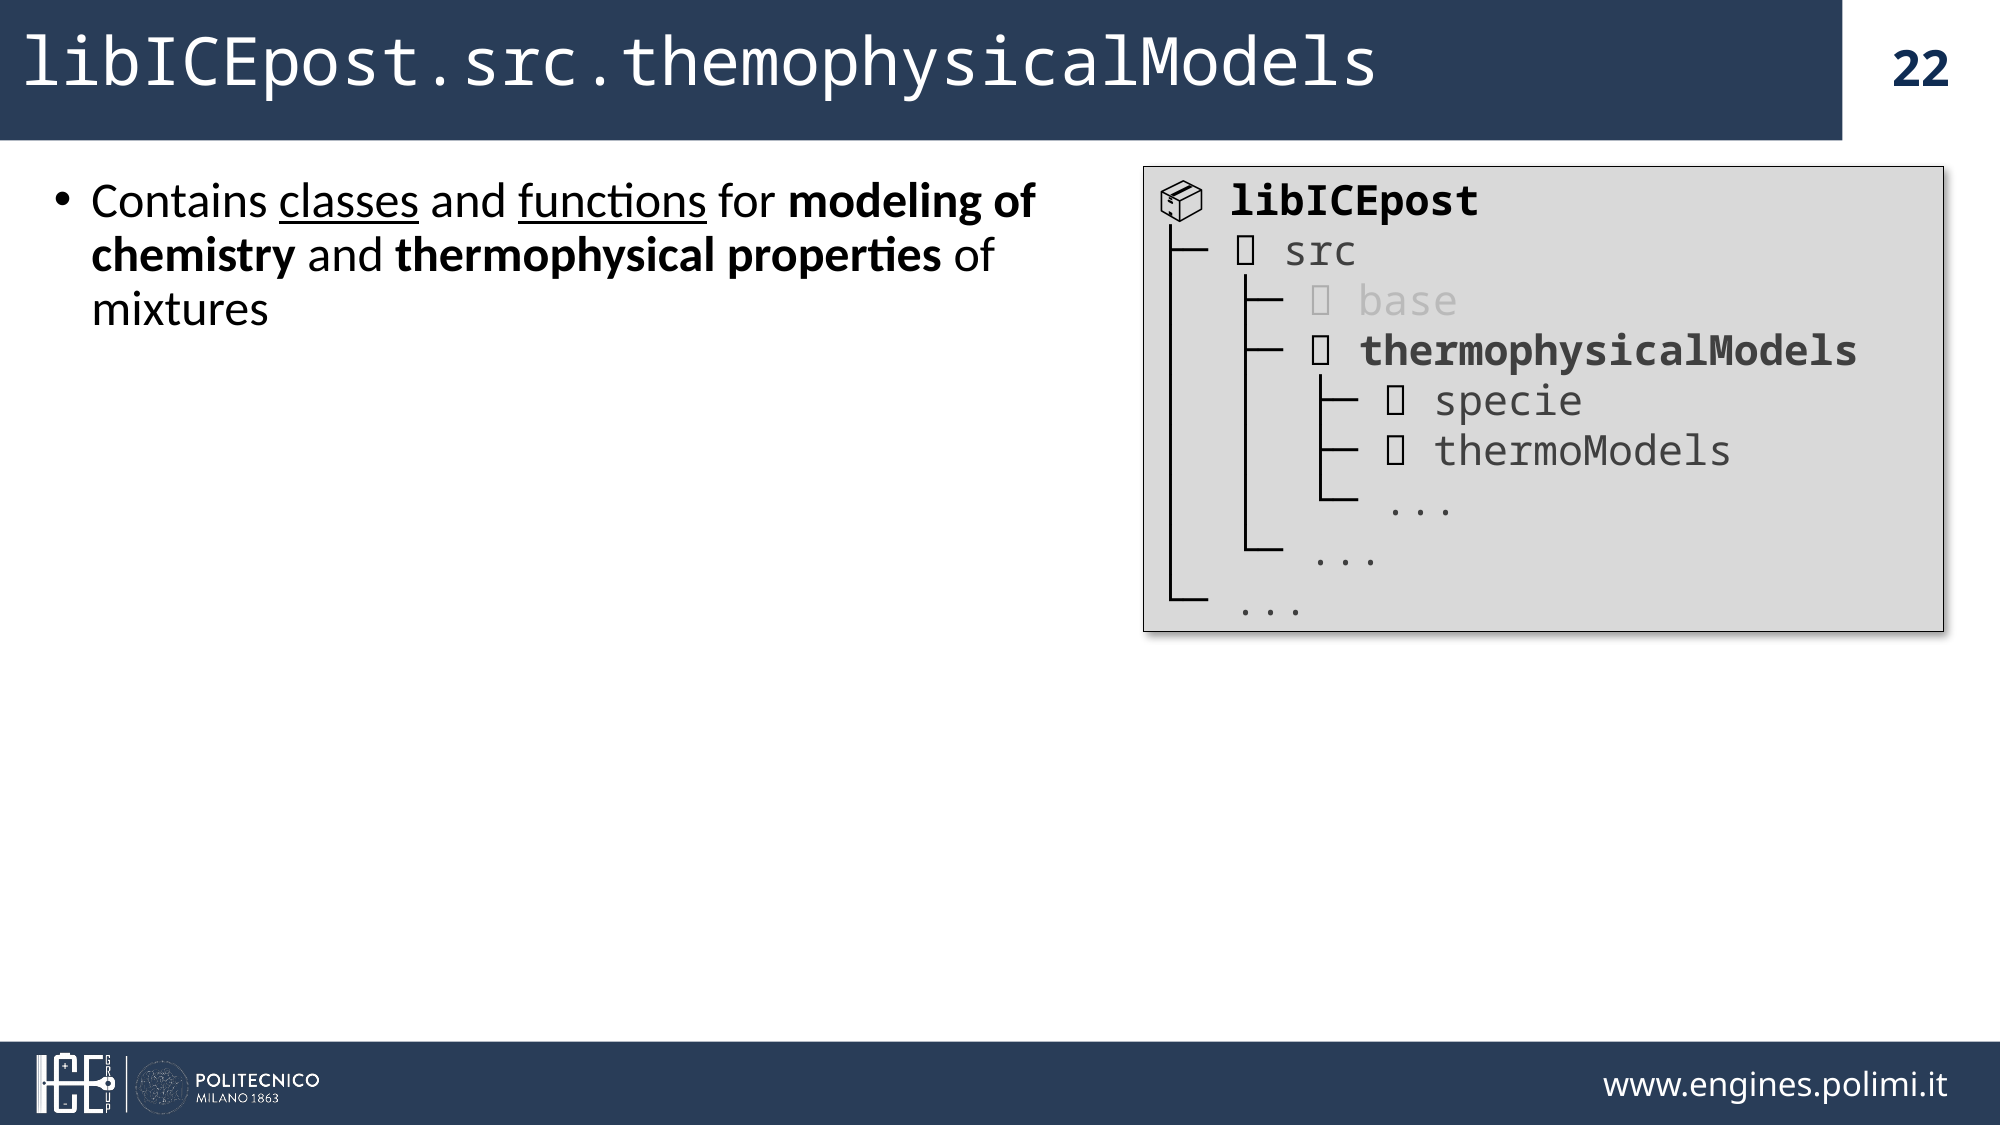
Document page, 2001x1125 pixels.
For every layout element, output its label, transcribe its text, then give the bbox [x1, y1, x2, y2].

list Contains classes and functions for modeling of chemistry and thermophysical properties of mixtures [39, 166, 1121, 1017]
text_box 📦 libICEpost ├─ 📁 src │ ├─ 📁 base │ ├─ 📁 thermophysicalModels │ │ ├─ 📁 specie │ │ ├─ 📁 thermoModels │ │ └─ ... │ └─ ... └─ ... [1143, 166, 1944, 632]
text_box [1306, 276, 1907, 326]
picture [8, 1034, 347, 1125]
title libICEpost.src.themophysicalModels [6, 13, 1843, 114]
slide_number 22 [1866, 33, 1977, 107]
